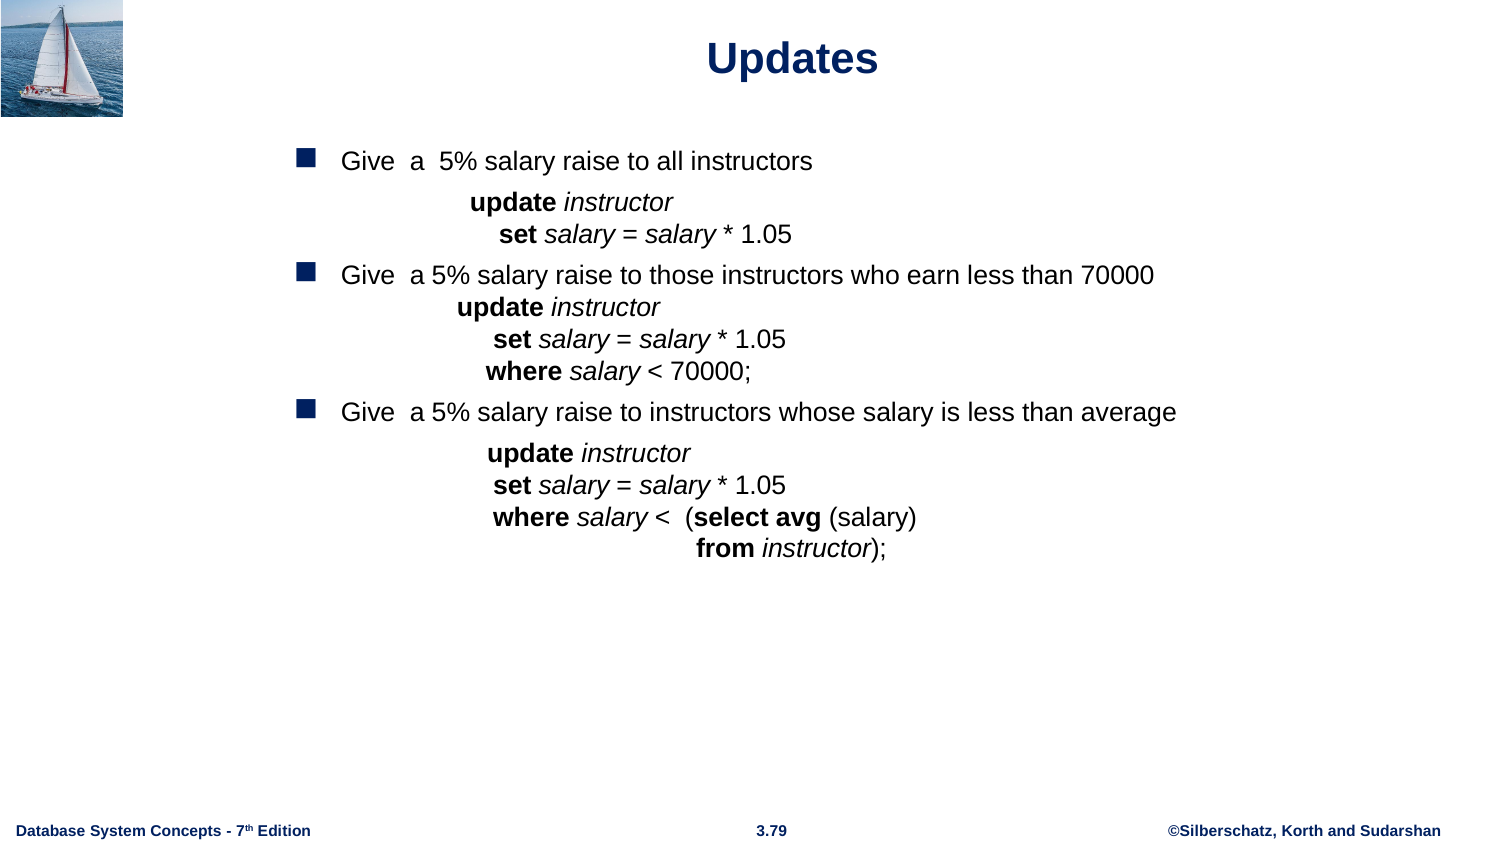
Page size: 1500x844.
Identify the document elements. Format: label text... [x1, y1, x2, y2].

picture [0, 0, 123, 117]
list Give a 5% salary raise to all instructors update instructor set salary = salary * 1.05 Give a 5% salary raise to those instructors who earn less than 70000 update instructor set salary = salary * 1.05 where salary < 70000; Give a 5% salary raise to instructors whose salary is less than average update instructor set salary = salary * 1.05 where salary < (select avg (salary) from instructor); [283, 136, 1223, 736]
title Updates [295, 14, 1290, 91]
